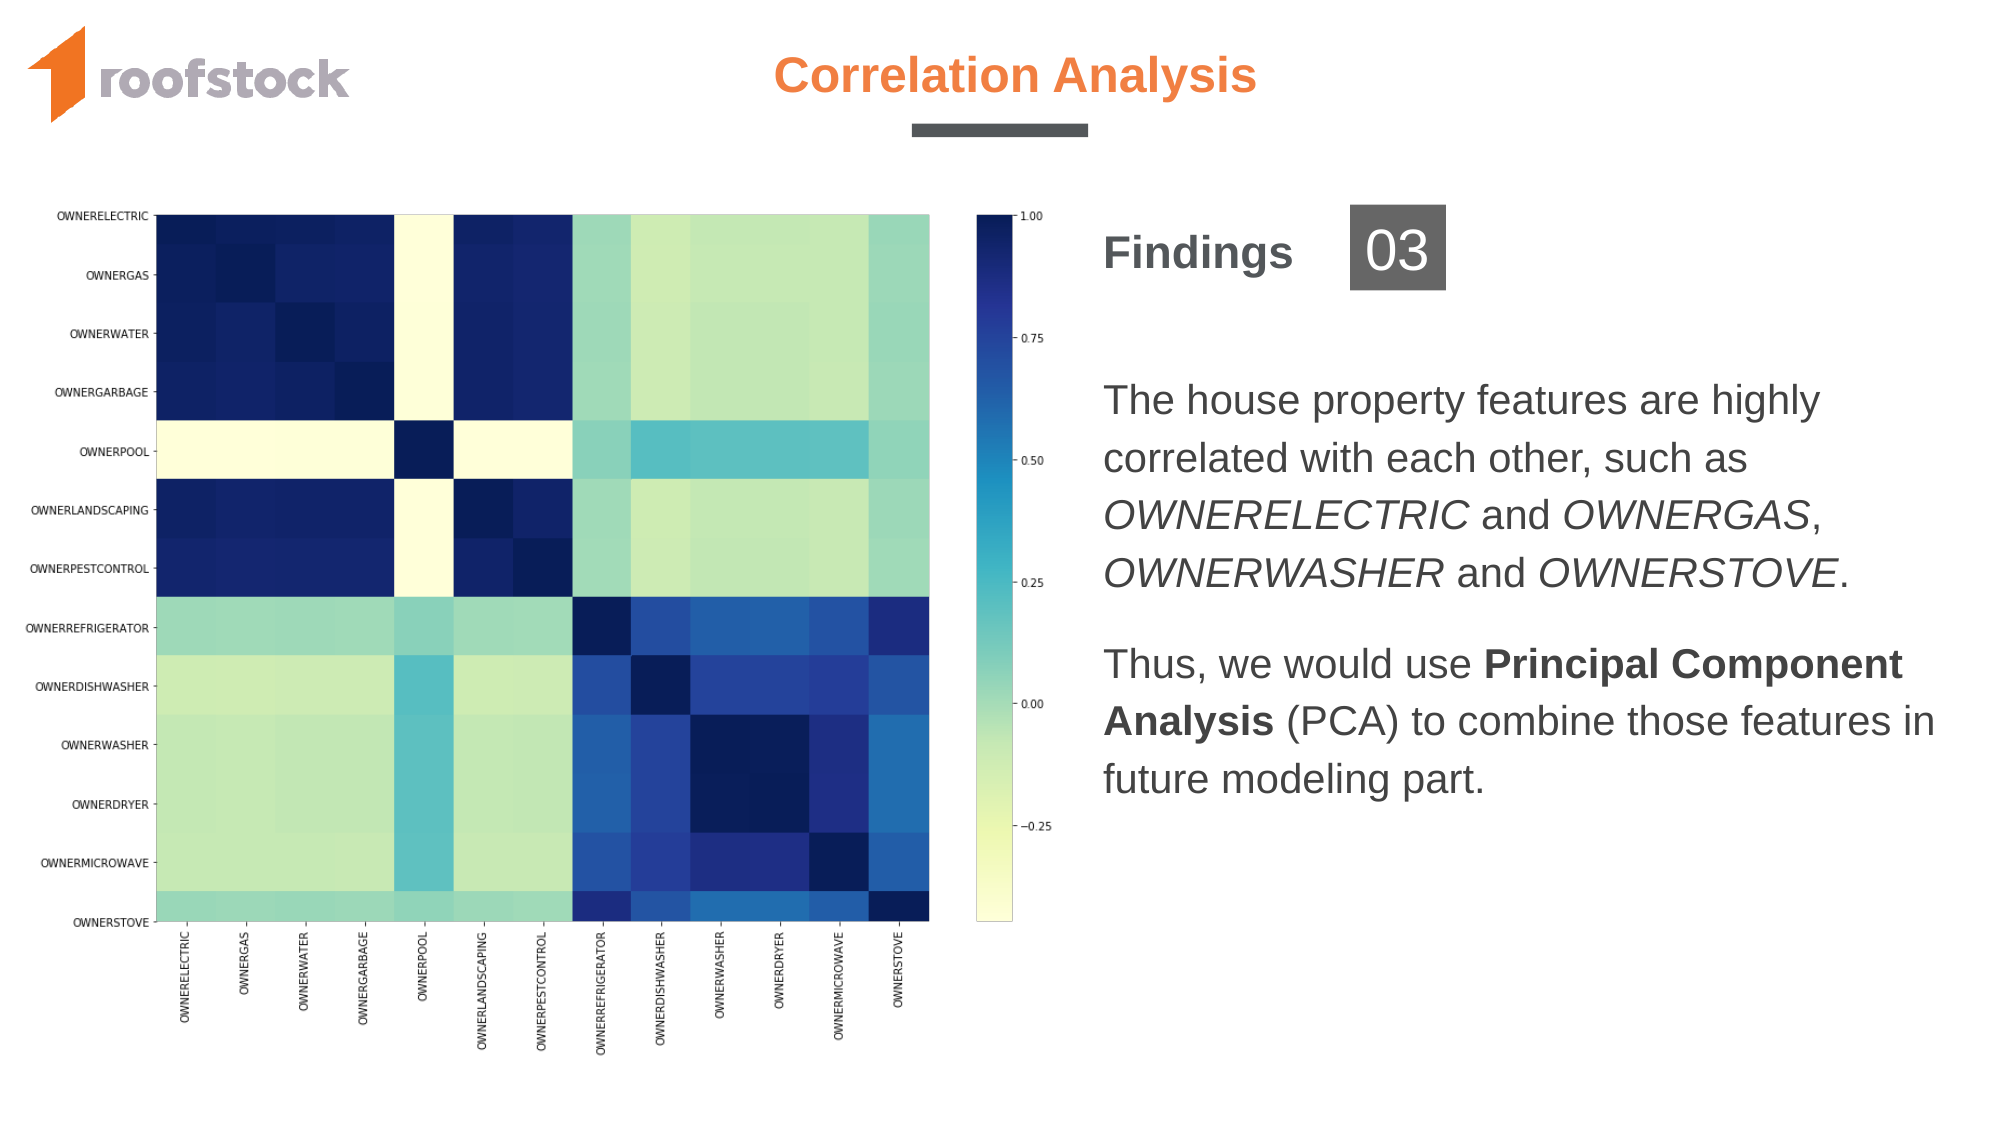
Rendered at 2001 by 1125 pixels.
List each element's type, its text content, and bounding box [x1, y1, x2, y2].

picture [0, 0, 378, 151]
text_box [911, 123, 1089, 138]
picture [16, 204, 1060, 1061]
text_box Findings [1088, 214, 1366, 281]
text_box Correlation Analysis [758, 34, 1307, 111]
text_box 03 [1350, 204, 1446, 291]
text_box The house property features are highly correlated with each other, such as OWNERELECTRIC and OWNERGAS, OWNERWASHER and OWNERSTOVE. Thus, we would use Principal Component Analysis (PCA) to combine those features in future modeling part. [1088, 358, 1967, 891]
